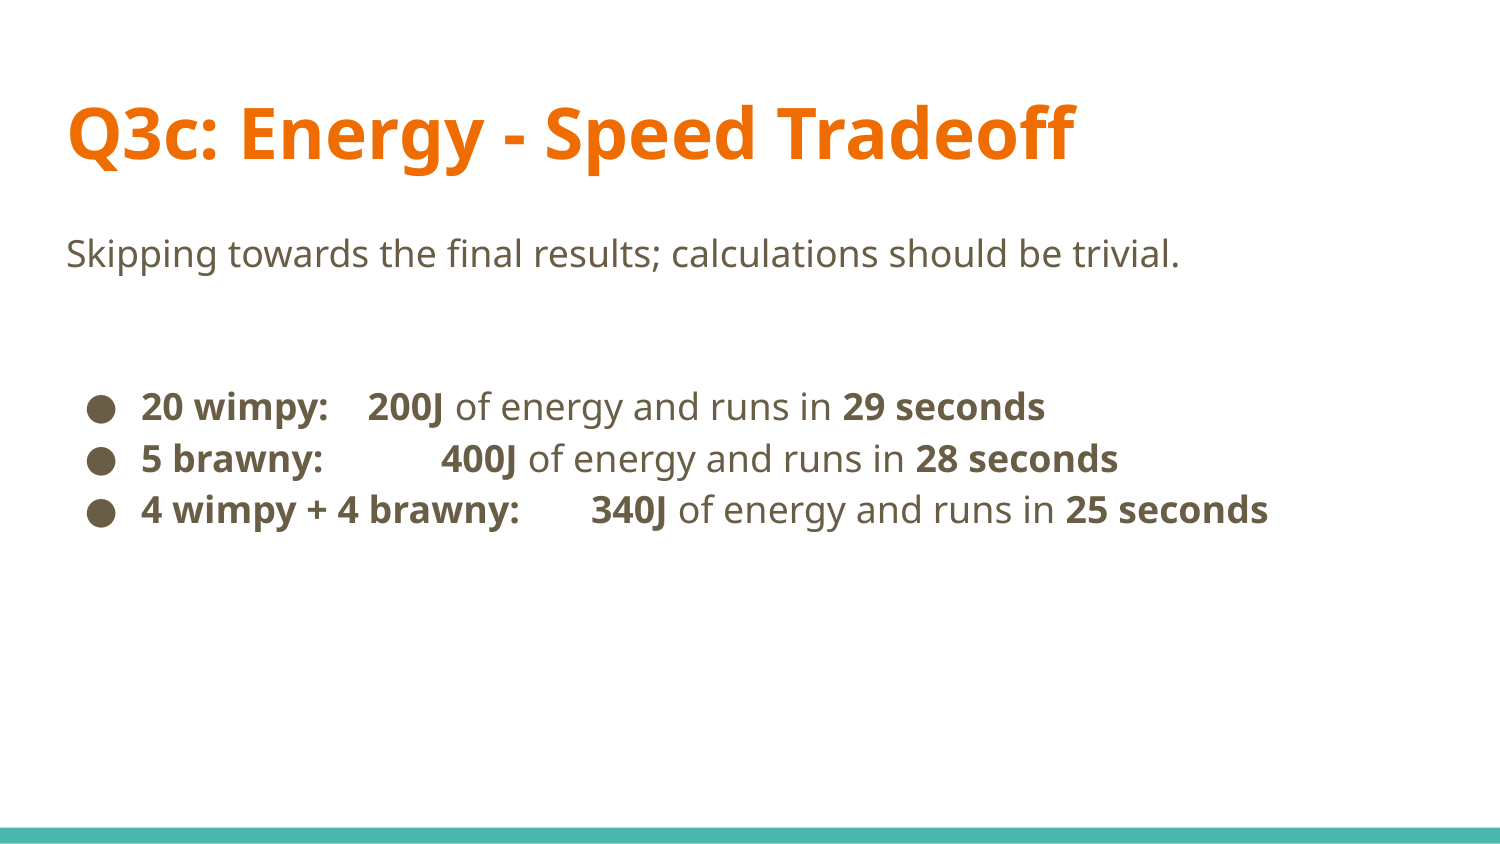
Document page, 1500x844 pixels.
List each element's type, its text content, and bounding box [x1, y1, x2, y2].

list Skipping towards the final results; calculations should be trivial. 20 wimpy: 200J of energy and runs in 29 seconds 5 brawny: 400J of energy and runs in 28 seconds 4 wimpy + 4 brawny: 340J of energy and runs in 25 seconds [51, 207, 1449, 750]
title Q3c: Energy - Speed Tradeoff [51, 72, 1449, 189]
